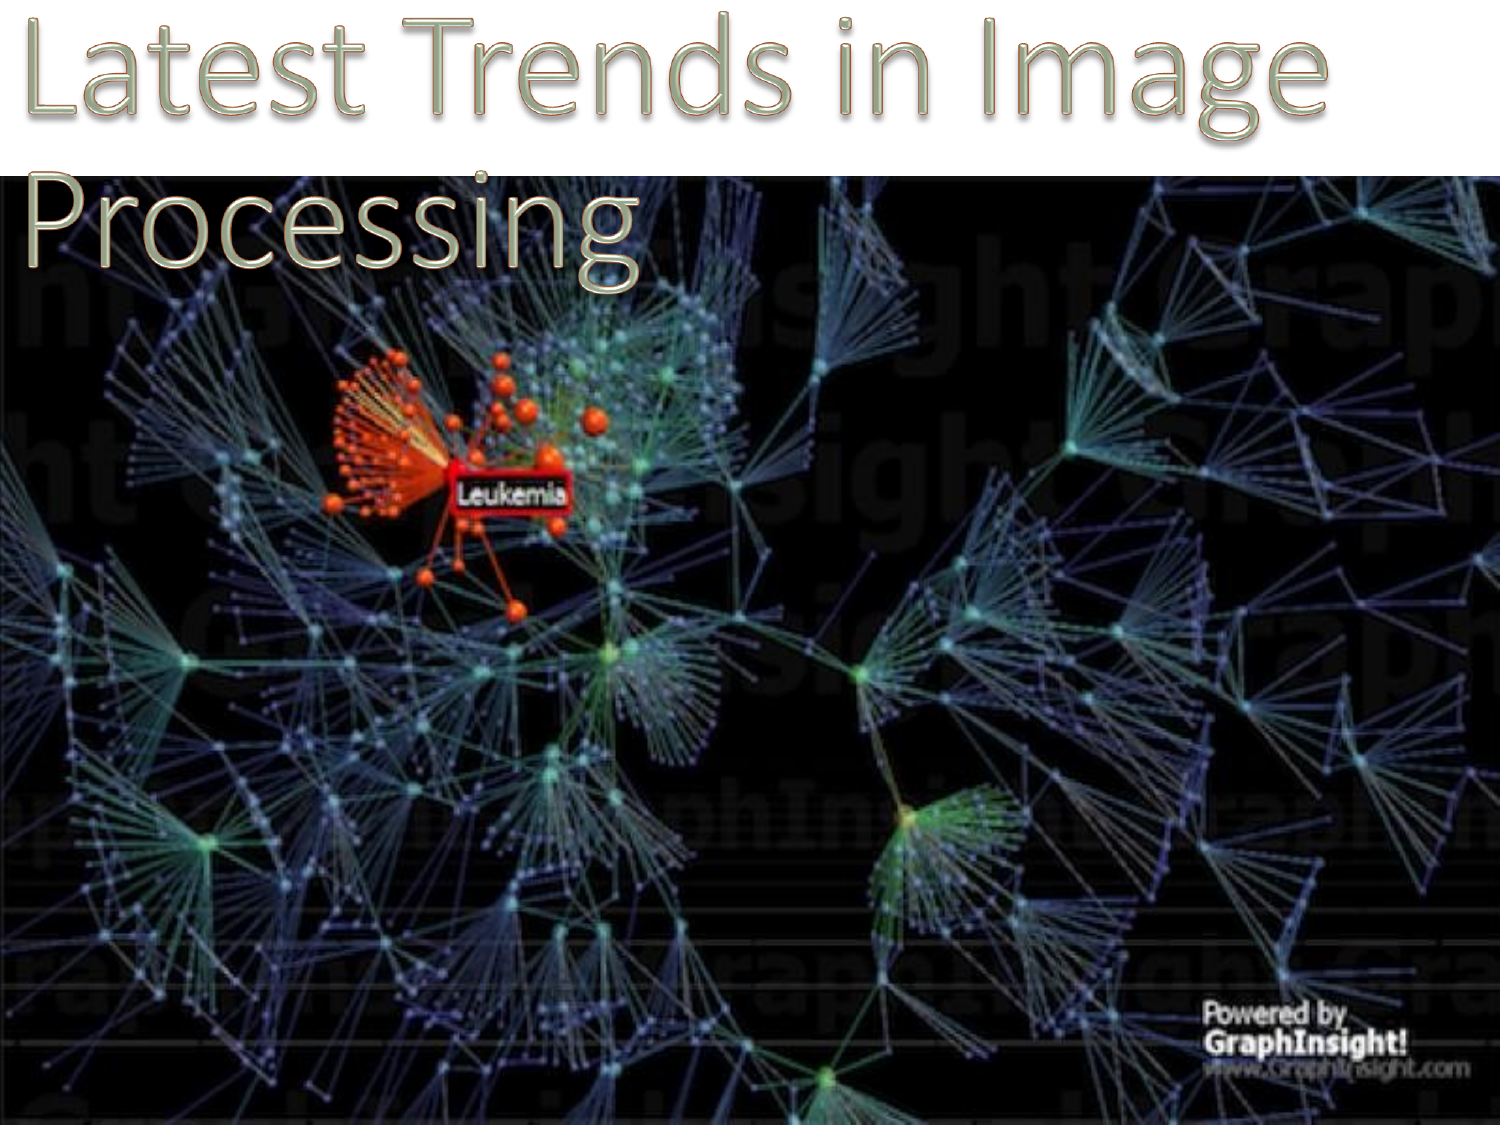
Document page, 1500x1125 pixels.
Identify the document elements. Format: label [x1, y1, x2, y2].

text_box [0, 8, 1500, 1125]
